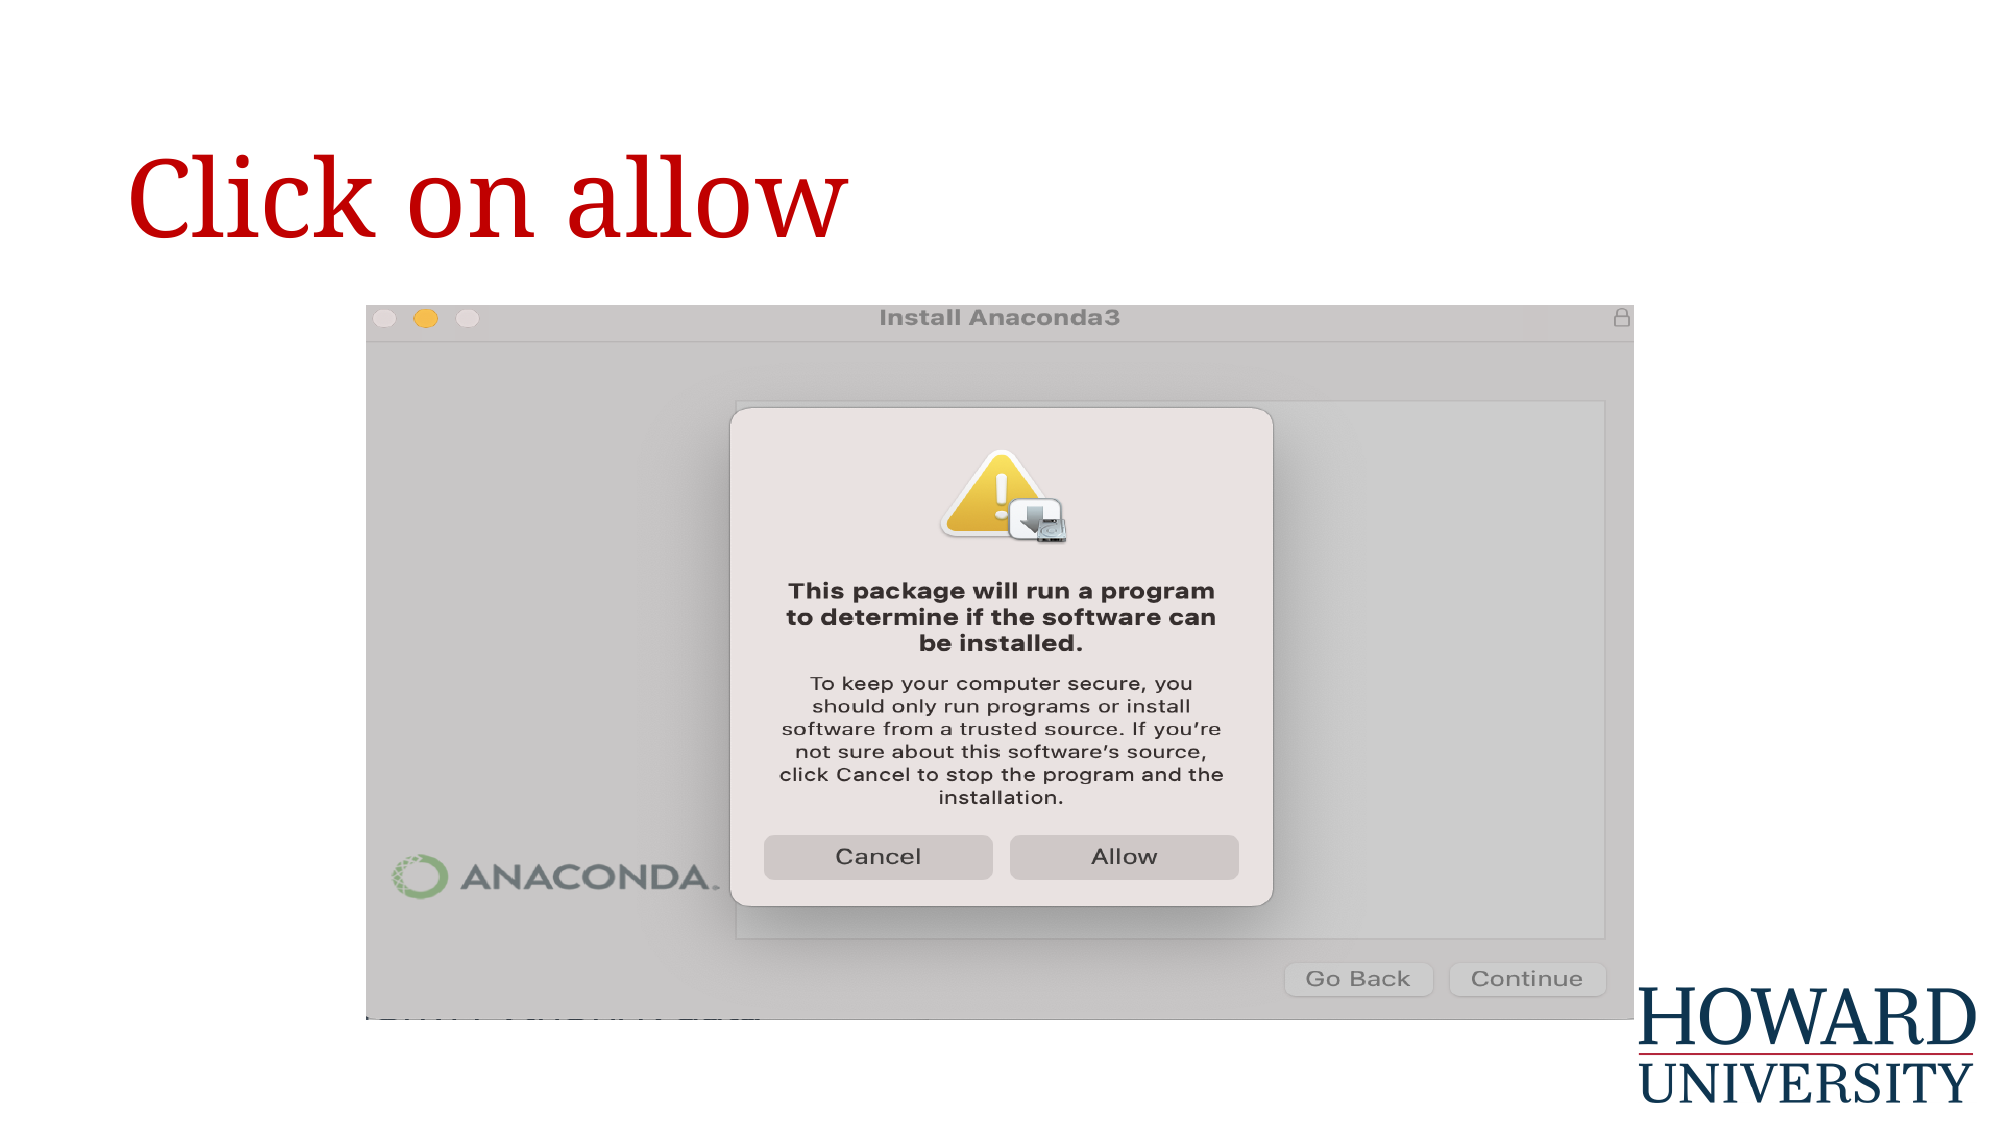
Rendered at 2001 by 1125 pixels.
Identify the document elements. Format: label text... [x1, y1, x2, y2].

picture [1638, 979, 1977, 1103]
list [110, 320, 1520, 1035]
picture [366, 305, 1634, 1020]
title Click on allow [110, 93, 1685, 312]
